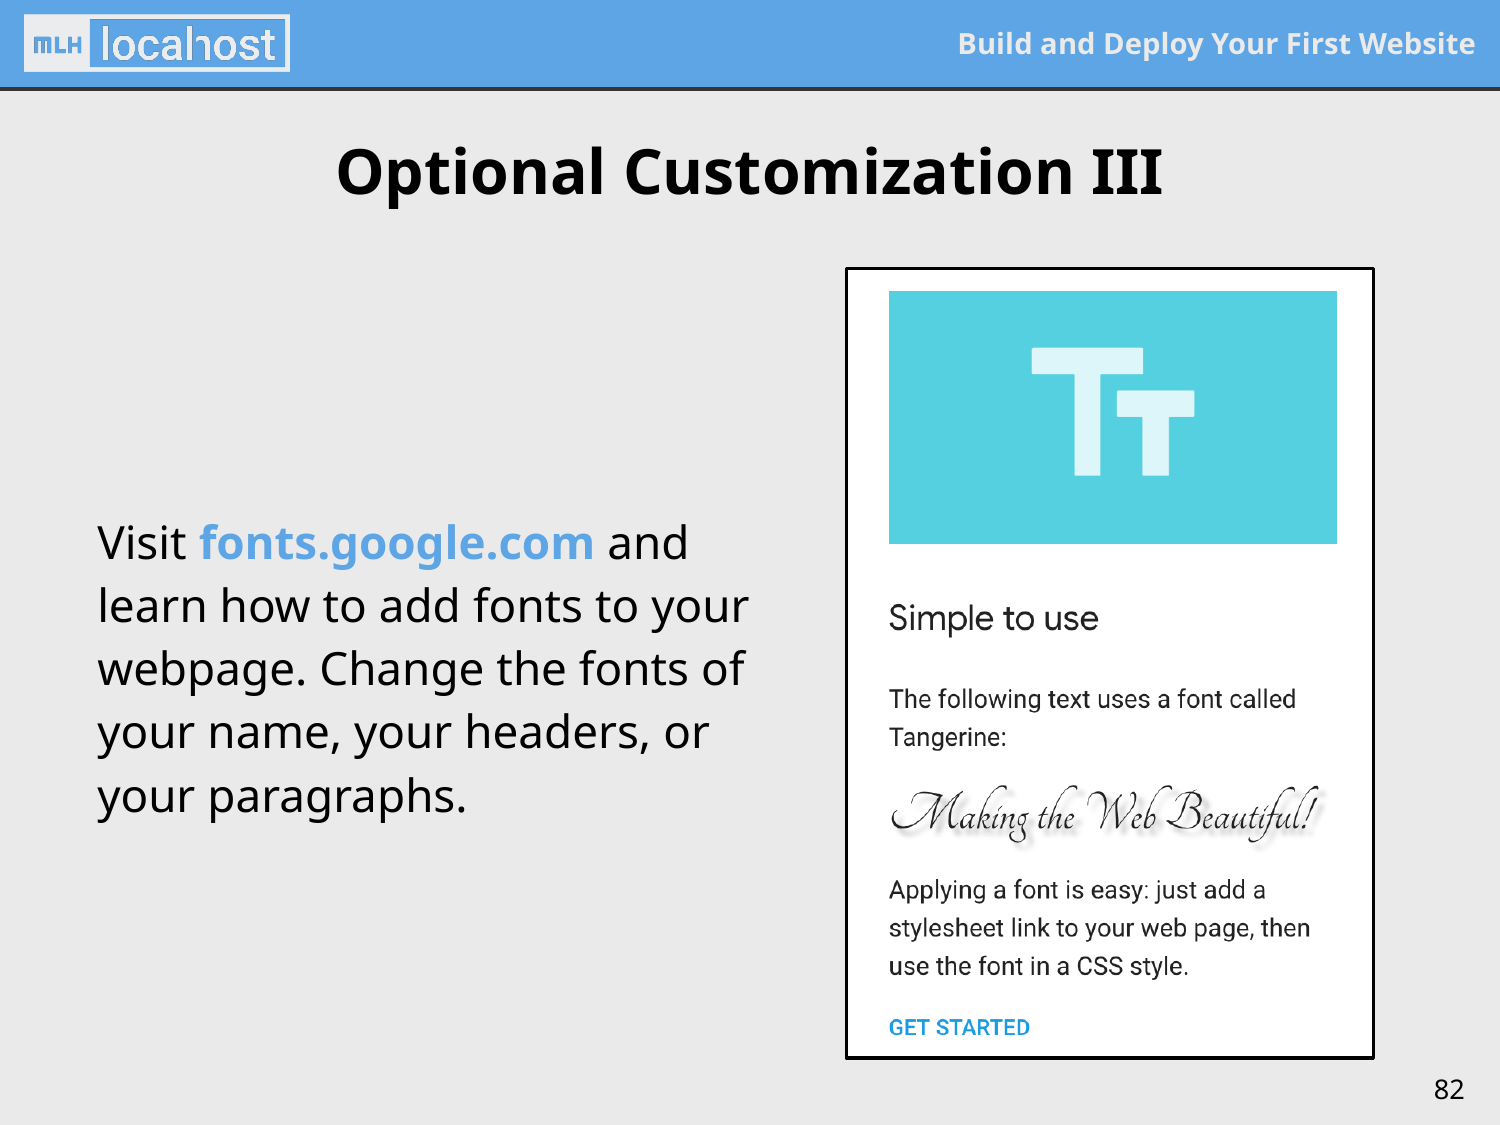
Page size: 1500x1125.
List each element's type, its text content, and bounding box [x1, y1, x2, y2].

title Optional Customization III [47, 106, 1453, 233]
text_box Visit fonts.google.com and learn how to add fonts to your webpage. Change the fonts of your name, your headers, or your paragraphs. [82, 433, 804, 894]
slide_number 82 [1389, 1057, 1480, 1125]
picture [24, 14, 290, 72]
picture [847, 269, 1373, 1057]
